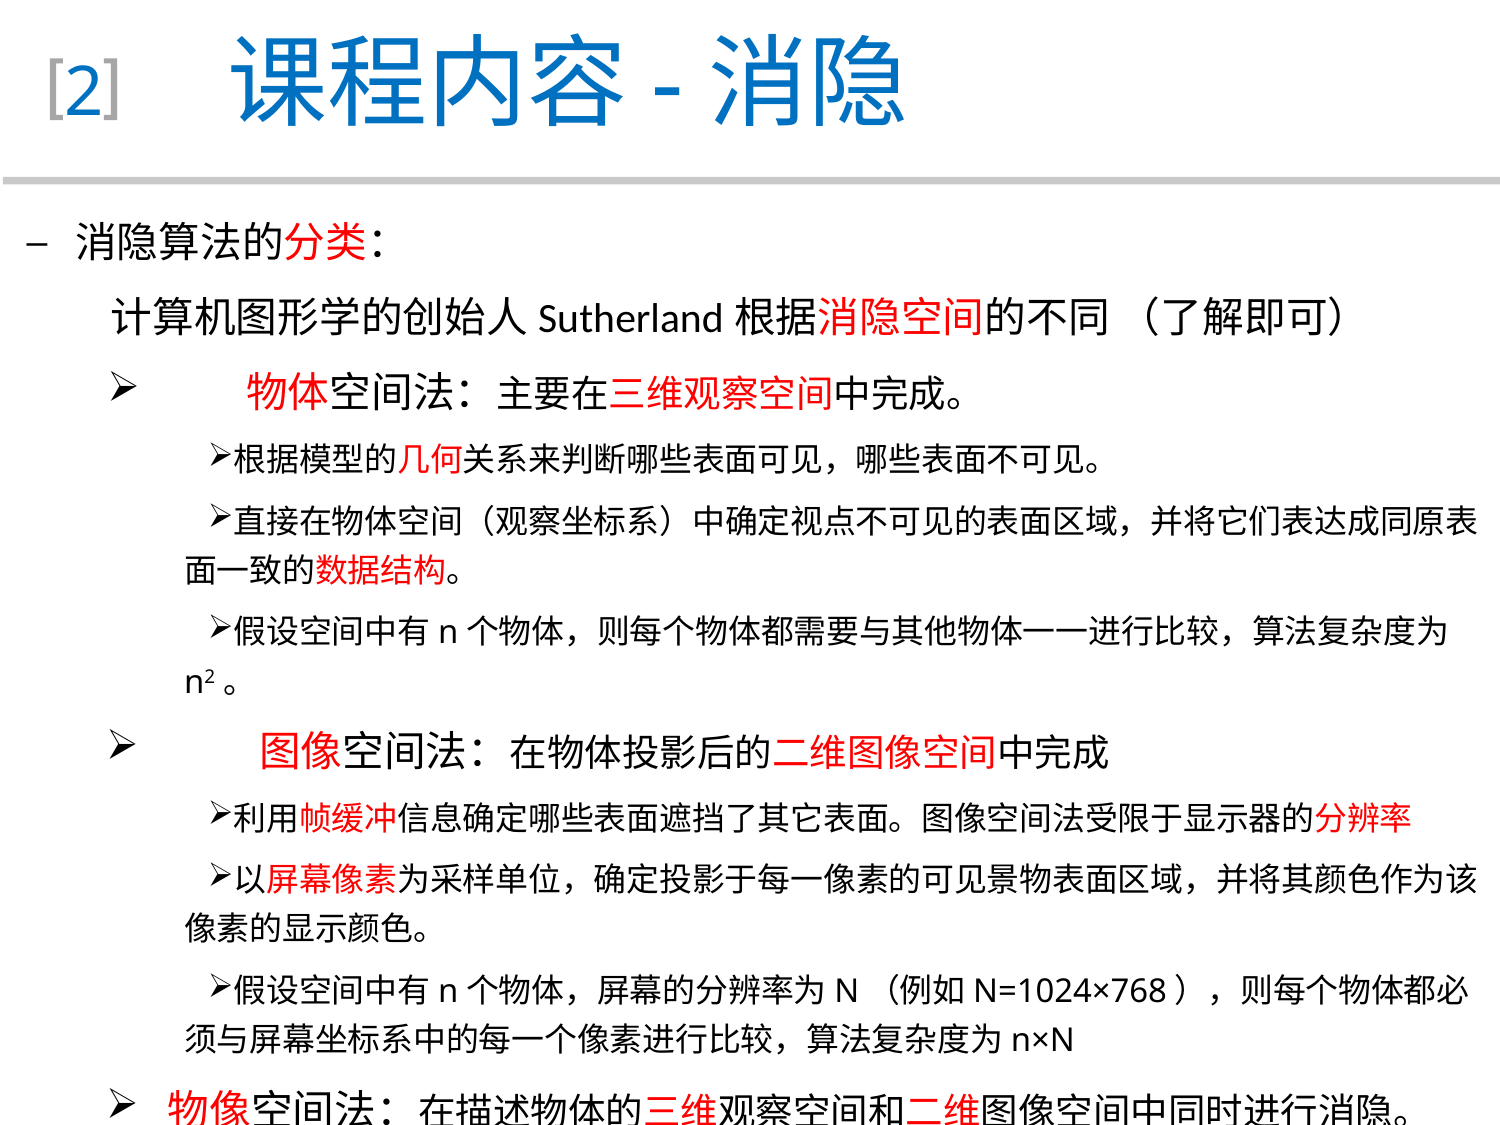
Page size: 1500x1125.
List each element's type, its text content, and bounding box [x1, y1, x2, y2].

text_box [103, 58, 117, 121]
text_box [1, 175, 1500, 186]
text_box 2 [49, 41, 117, 137]
text_box 课程内容-消隐 [117, 11, 1019, 147]
text_box [49, 58, 63, 121]
list 消隐算法的分类： 计算机图形学的创始人Sutherland根据消隐空间的不同 （了解即可） 物体空间法：主要在三维观察空间中完成。 根据模型的几何关系来判断哪些表面可见，哪些表面不可见。 直接在物体空间（观察坐标系）中确定视点不可见的表面区域，并将它们表达成同原表面一致的数据结构。 假设空间中有n个物体，则每个物体都需要与其他物体一一进行比较，算法复杂度为n2。 图像空间法：在物体投影后的二维图像空间中完成 利用帧缓冲信息确定哪些表面遮挡了其它表面。图像空间法受限于显示器的分辨率 以屏幕像素为采样单位，确定投影于每一像素的可见景物表面区域，并将其颜色作为该像素的显示颜色。 假设空间中有n个物体，屏幕的分辨率为N（例如N=1024×768），则每个物体都必须与屏幕坐标系中的每一个像素进行比较，算法复杂度为n×N 物像空间法：在描述物体的三维观察空间和二维图像空间中同时进行消隐。 [11, 196, 1499, 903]
